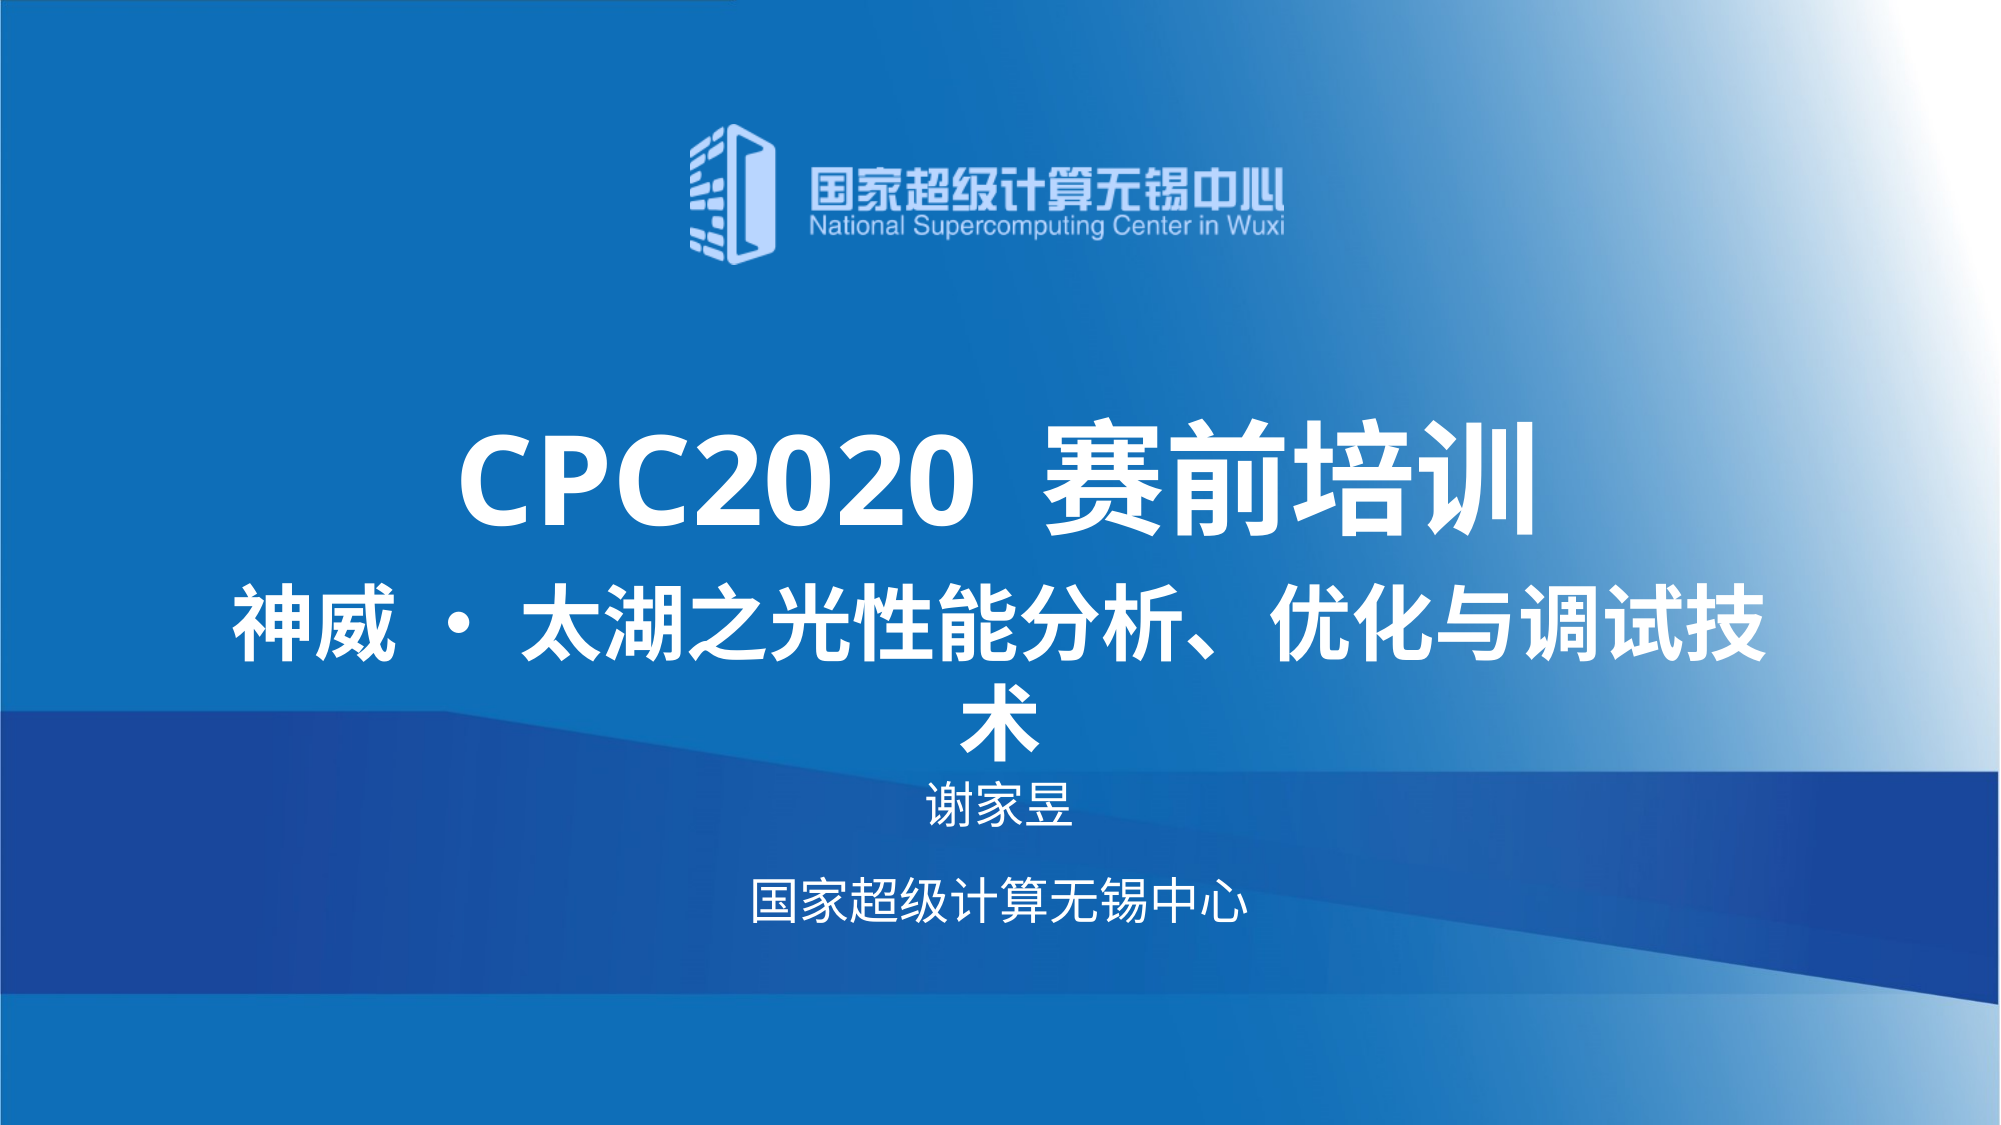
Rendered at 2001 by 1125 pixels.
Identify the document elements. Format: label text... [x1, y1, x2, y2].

text_box 谢家昱 [444, 766, 1555, 842]
text_box 国家超级计算无锡中心 [444, 862, 1555, 938]
title CPC2020 赛前培训 [247, 371, 1748, 563]
picture [0, 0, 2001, 1125]
text_box 神威 • 太湖之光性能分析、优化与调试技术 [178, 563, 1821, 779]
